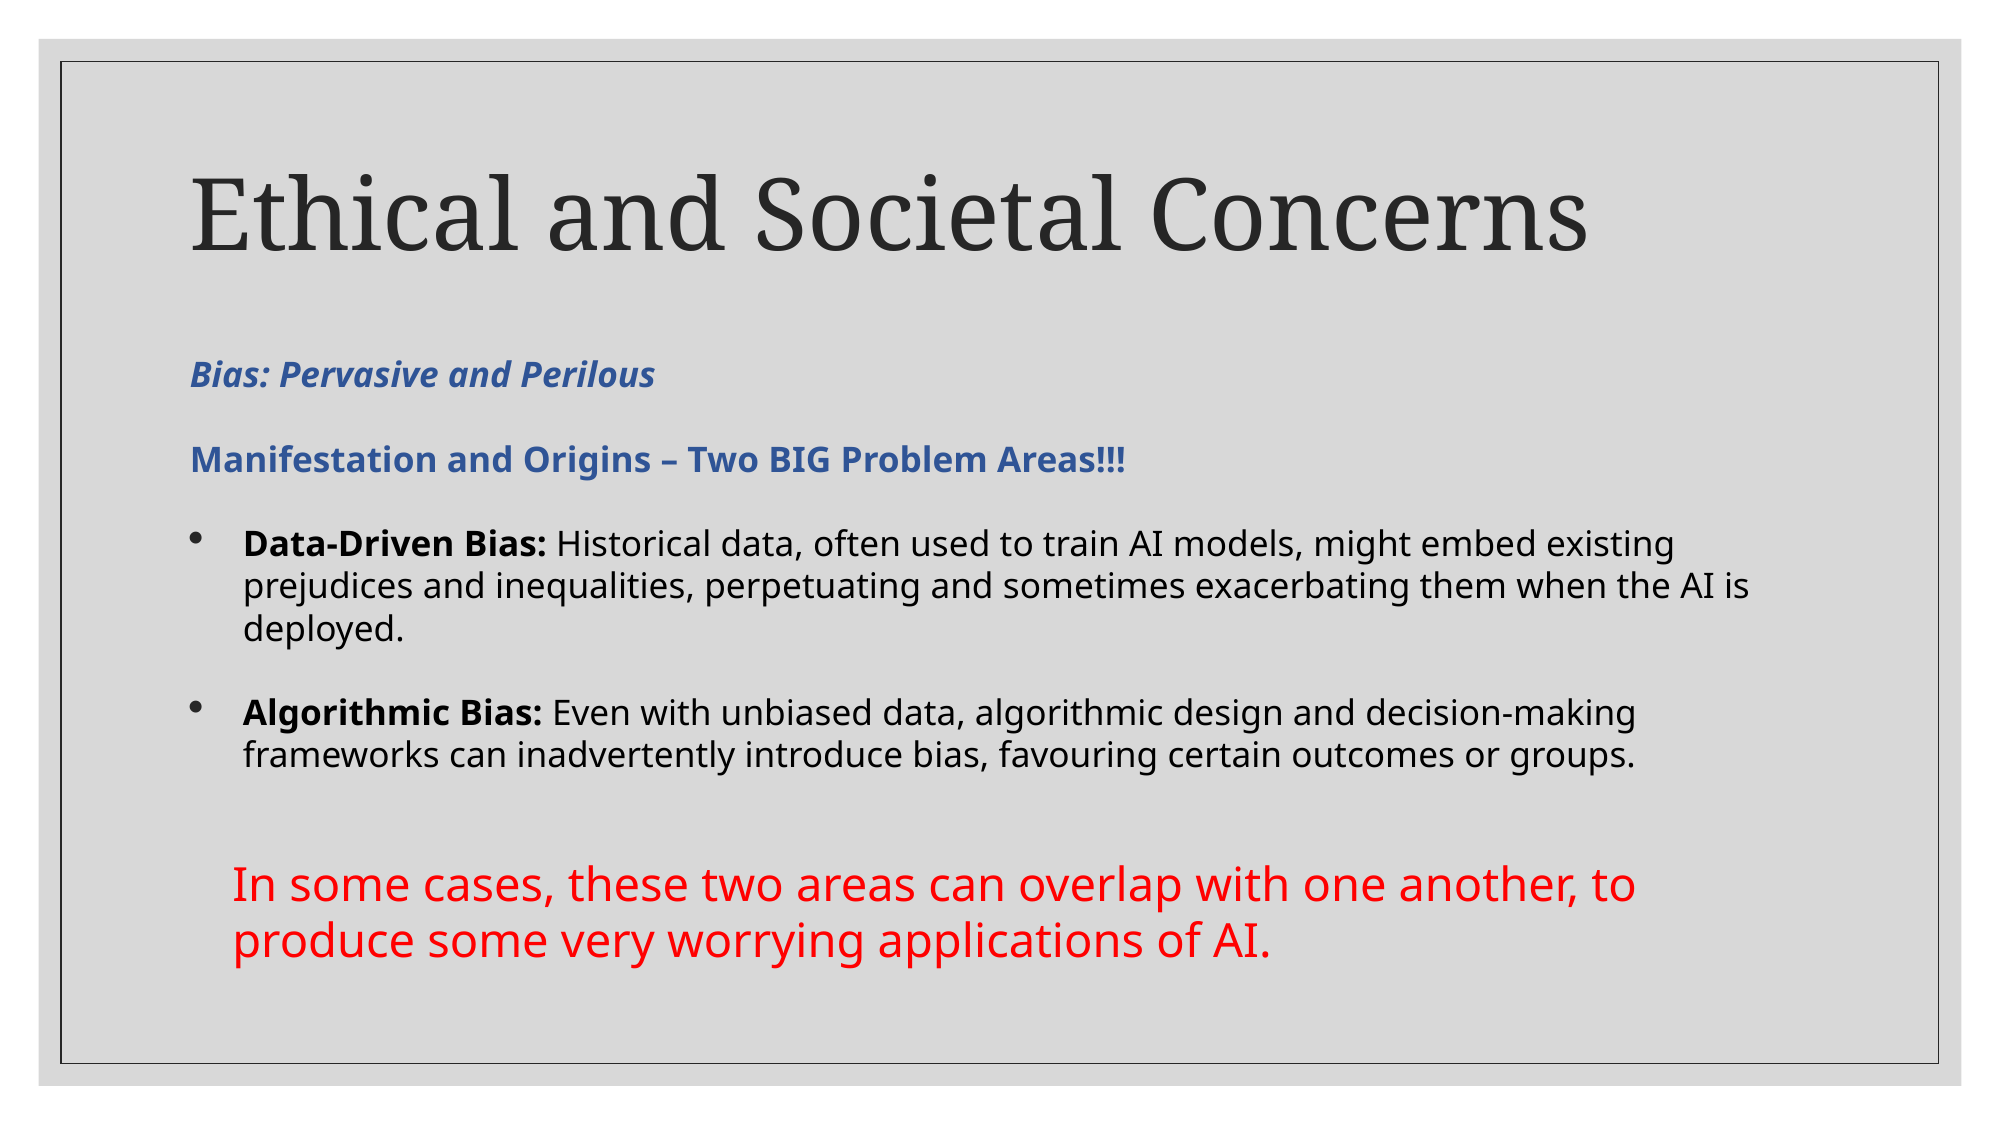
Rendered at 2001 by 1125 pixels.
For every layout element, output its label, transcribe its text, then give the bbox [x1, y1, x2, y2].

list Bias: Pervasive and Perilous Manifestation and Origins – Two BIG Problem Areas!!! Data-Driven Bias: Historical data, often used to train AI models, might embed existing prejudices and inequalities, perpetuating and sometimes exacerbating them when the AI is deployed. Algorithmic Bias: Even with unbiased data, algorithmic design and decision-making frameworks can inadvertently introduce bias, favouring certain outcomes or groups. In some cases, these two areas can overlap with one another, to produce some very worrying applications of AI. [174, 345, 1825, 977]
title Ethical and Societal Concerns [174, 105, 1825, 331]
